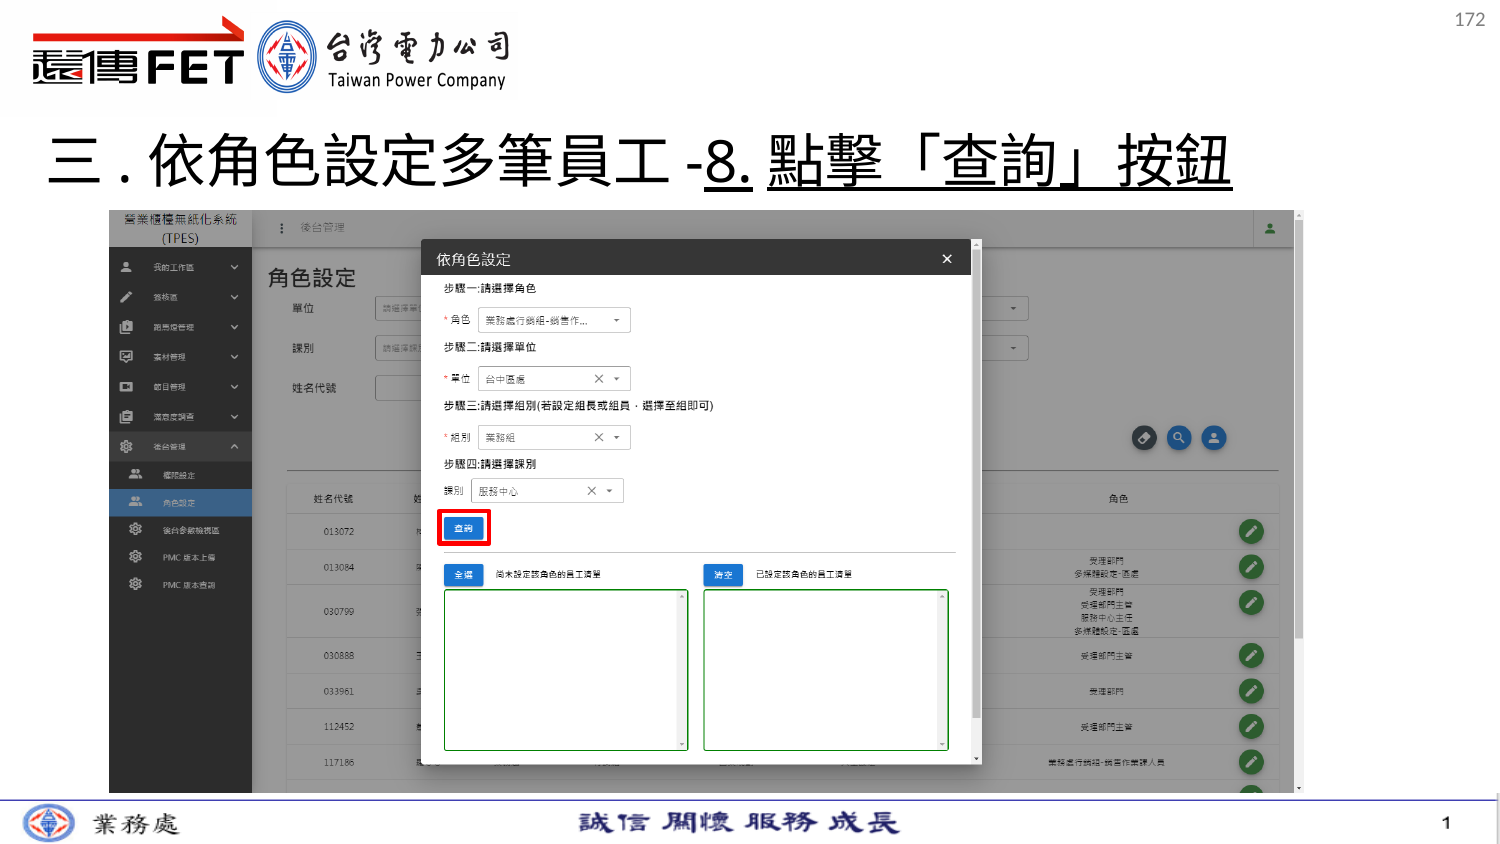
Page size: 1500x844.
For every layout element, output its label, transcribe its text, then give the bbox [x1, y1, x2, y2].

picture [0, 210, 1500, 844]
picture [0, 0, 519, 117]
text_box 三.依角色設定多筆員工-8.點擊「查詢」按鈕 [30, 117, 1500, 217]
